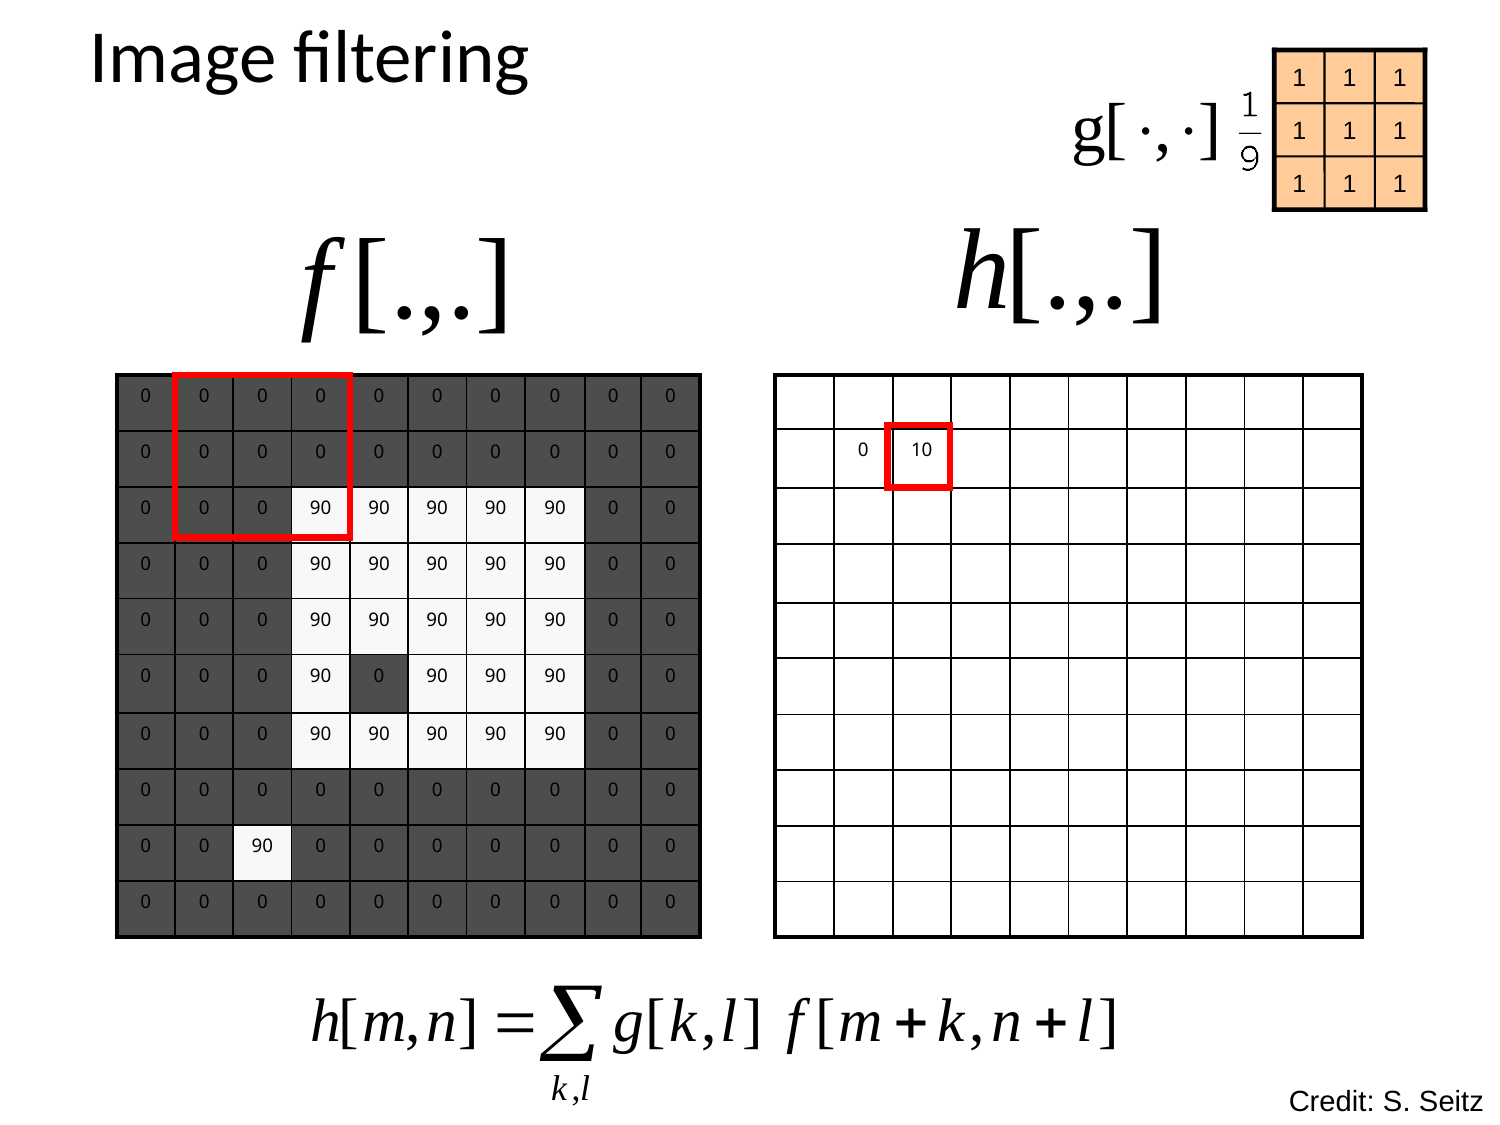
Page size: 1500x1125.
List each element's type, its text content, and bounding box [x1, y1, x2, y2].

table_cell 0 [526, 826, 584, 880]
table_header [952, 377, 1009, 428]
table_cell 0 [119, 544, 174, 598]
table_cell 90 [409, 599, 466, 654]
table_cell 0 [119, 714, 174, 768]
table_cell 0 [1059, 52, 1237, 188]
table_cell [952, 771, 1009, 825]
table_cell [1245, 545, 1302, 602]
table_cell 0 [292, 770, 349, 824]
table_cell 90 [467, 655, 524, 712]
table_cell [777, 715, 833, 769]
table_cell [835, 659, 892, 714]
table_cell [894, 659, 950, 714]
table_cell [1128, 430, 1185, 487]
table_cell [1128, 771, 1185, 825]
table_cell 0 [586, 432, 640, 486]
table_cell [1011, 604, 1068, 657]
table_header 0 [351, 377, 407, 430]
table_cell [1011, 545, 1068, 602]
table_cell [1245, 715, 1302, 769]
table_cell 0 [642, 714, 698, 768]
table_cell [1128, 715, 1185, 769]
table_cell 0 [642, 770, 698, 824]
table_cell [1304, 882, 1360, 935]
table_cell [1011, 827, 1068, 881]
table_cell 90 [351, 544, 407, 598]
table_cell 0 [234, 544, 291, 598]
table_cell 0 [176, 655, 232, 712]
table_cell [1245, 827, 1302, 881]
table_cell [1245, 882, 1302, 935]
table_cell [952, 882, 1009, 935]
table_cell [1069, 489, 1126, 543]
table_cell 90 [409, 655, 466, 712]
table_cell [1187, 715, 1244, 769]
table_cell 0 [176, 544, 232, 598]
table_header [1128, 377, 1185, 428]
table_cell [894, 715, 950, 769]
table_cell 90 [351, 714, 407, 768]
table_cell 0 [835, 430, 887, 487]
table_header [1011, 377, 1068, 428]
table_cell 0 [586, 714, 640, 768]
table_cell [1069, 430, 1126, 487]
table_cell [1128, 882, 1185, 935]
table_cell [952, 545, 1009, 602]
table_cell 90 [467, 599, 524, 654]
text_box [261, 212, 529, 367]
table_cell [835, 604, 892, 657]
table_cell 90 [409, 544, 466, 598]
table_cell 0 [526, 432, 584, 486]
table_cell 0 [351, 770, 407, 824]
table_cell 0 [586, 599, 640, 654]
table_cell 90 [292, 538, 349, 542]
table_cell [1245, 659, 1302, 714]
table_cell 0 [586, 544, 640, 598]
table_cell [1187, 882, 1244, 935]
table_cell 0 [234, 770, 291, 824]
table_cell 90 [234, 826, 291, 880]
table_cell 0 [409, 826, 466, 880]
table_cell [894, 489, 950, 543]
table_cell [1128, 659, 1185, 714]
table_cell [952, 604, 1009, 657]
table_cell 0 [351, 882, 407, 935]
table_cell [1011, 659, 1068, 714]
table_cell [894, 545, 950, 602]
table_cell [835, 545, 892, 602]
table_cell [1304, 659, 1360, 714]
table_cell [777, 545, 833, 602]
table_cell [835, 882, 892, 935]
table_cell 90 [467, 714, 524, 768]
table_cell 0 [351, 432, 407, 486]
table_cell [1187, 489, 1244, 543]
table_cell [777, 430, 833, 487]
table_cell 0 [642, 488, 698, 542]
table_cell 0 [176, 826, 232, 880]
table_cell 0 [234, 714, 291, 768]
table_cell [952, 659, 1009, 714]
text_box Credit: S. Seitz [1273, 1074, 1500, 1125]
table_cell [1069, 882, 1126, 935]
table_cell 0 [119, 882, 174, 935]
table_cell 0 [642, 826, 698, 880]
table_header 0 [586, 377, 640, 430]
table_cell 0 [642, 599, 698, 654]
table_cell [1245, 489, 1302, 543]
table_cell [777, 827, 833, 881]
table_cell [1304, 827, 1360, 881]
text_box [300, 974, 1137, 1119]
table_cell [1011, 715, 1068, 769]
table_cell [777, 604, 833, 657]
table_header 0 [526, 377, 584, 430]
table_cell [1069, 545, 1126, 602]
text_box Image filtering [74, 0, 1425, 188]
table_cell 0 [119, 432, 174, 486]
table_cell 90 [526, 714, 584, 768]
table_cell 90 [292, 714, 349, 768]
table_cell [1128, 604, 1185, 657]
table_cell [1245, 430, 1302, 487]
table_header [894, 377, 950, 424]
table_header [1187, 377, 1244, 428]
table_cell 90 [409, 488, 466, 542]
table_cell [1128, 489, 1185, 543]
table_cell [835, 715, 892, 769]
table_cell 0 [119, 599, 174, 654]
table_cell 0 [351, 826, 407, 880]
table_cell [894, 882, 950, 935]
table_cell 90 [292, 544, 349, 598]
table_cell 0 [234, 655, 291, 712]
table_cell 90 [467, 488, 524, 542]
table_cell 0 [642, 432, 698, 486]
table_cell [1304, 715, 1360, 769]
table_cell 90 [526, 544, 584, 598]
table_cell [1245, 604, 1302, 657]
table_cell 0 [176, 599, 232, 654]
table_cell [1128, 545, 1185, 602]
table_header 0 [642, 377, 698, 430]
table_header [1069, 377, 1126, 428]
table_cell [1304, 771, 1360, 825]
table_cell [1304, 545, 1360, 602]
table_cell 0 [409, 770, 466, 824]
table_cell [1245, 771, 1302, 825]
table_cell 90 [351, 488, 407, 542]
table_cell [1011, 430, 1068, 487]
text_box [1062, 87, 1231, 181]
table_cell 0 [467, 770, 524, 824]
table_cell 90 [292, 655, 349, 712]
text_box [1237, 49, 1426, 210]
table_cell 0 [586, 826, 640, 880]
table_cell 0 [467, 826, 524, 880]
table_cell 0 [586, 488, 640, 542]
table_cell [1069, 604, 1126, 657]
table_cell [1011, 882, 1068, 935]
table_cell 0 [292, 826, 349, 880]
table_cell 90 [526, 655, 584, 712]
table_cell [777, 659, 833, 714]
table_cell [1069, 827, 1126, 881]
table_cell 0 [526, 882, 584, 935]
table_cell 0 [234, 538, 291, 542]
table_cell 0 [642, 655, 698, 712]
table_cell 0 [409, 432, 466, 486]
table_header 0 [119, 377, 174, 430]
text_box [936, 202, 1185, 357]
table_cell [1069, 715, 1126, 769]
table_header [1245, 377, 1302, 428]
table_cell 90 [467, 544, 524, 598]
text_box [887, 424, 950, 488]
table_cell [1304, 604, 1360, 657]
text_box [174, 374, 350, 538]
table_cell 0 [351, 655, 407, 712]
table_header [835, 377, 892, 428]
table_cell 0 [176, 770, 232, 824]
table_header 0 [467, 377, 524, 430]
table_cell [1011, 489, 1068, 543]
table_cell [1187, 771, 1244, 825]
table_header [1304, 377, 1360, 428]
table_cell 0 [586, 882, 640, 935]
table_cell 0 [119, 488, 174, 542]
table_cell [1187, 430, 1244, 487]
table_cell 0 [467, 432, 524, 486]
table_cell [894, 827, 950, 881]
table_cell 0 [119, 655, 174, 712]
table_cell [777, 882, 833, 935]
table_header 0 [409, 377, 466, 430]
table_cell 0 [526, 770, 584, 824]
table_cell [777, 489, 833, 543]
table_cell 90 [526, 599, 584, 654]
table_cell [1304, 489, 1360, 543]
table_cell [1187, 659, 1244, 714]
table_cell 0 [176, 714, 232, 768]
table_cell [894, 604, 950, 657]
table_cell [1187, 827, 1244, 881]
table_cell 0 [467, 882, 524, 935]
table_cell [1128, 827, 1185, 881]
table_cell 0 [409, 882, 466, 935]
table_cell 0 [642, 544, 698, 598]
table_cell [1304, 430, 1360, 487]
table_cell 0 [176, 538, 232, 542]
table_cell [835, 771, 892, 825]
table_cell [1011, 771, 1068, 825]
table_cell 0 [586, 770, 640, 824]
table_cell [1187, 604, 1244, 657]
table_cell [835, 827, 892, 881]
table_cell [952, 827, 1009, 881]
table_cell 90 [526, 488, 584, 542]
table_cell 90 [351, 599, 407, 654]
table_cell [952, 430, 1009, 487]
table_cell 0 [642, 882, 698, 935]
table_cell 0 [176, 882, 232, 935]
table_cell [894, 771, 950, 825]
table_cell [1187, 545, 1244, 602]
table_cell 0 [292, 882, 349, 935]
table_cell [835, 489, 892, 543]
table_cell 0 [234, 599, 291, 654]
table_cell [777, 771, 833, 825]
table_cell 0 [119, 826, 174, 880]
table_cell 0 [234, 882, 291, 935]
table_cell 90 [292, 599, 349, 654]
table_cell 0 [119, 770, 174, 824]
table_cell 0 [586, 655, 640, 712]
table_cell [952, 489, 1009, 543]
table_cell [1069, 771, 1126, 825]
table_cell [1069, 659, 1126, 714]
table_header [777, 377, 833, 428]
table_cell [952, 715, 1009, 769]
table_cell 90 [409, 714, 466, 768]
